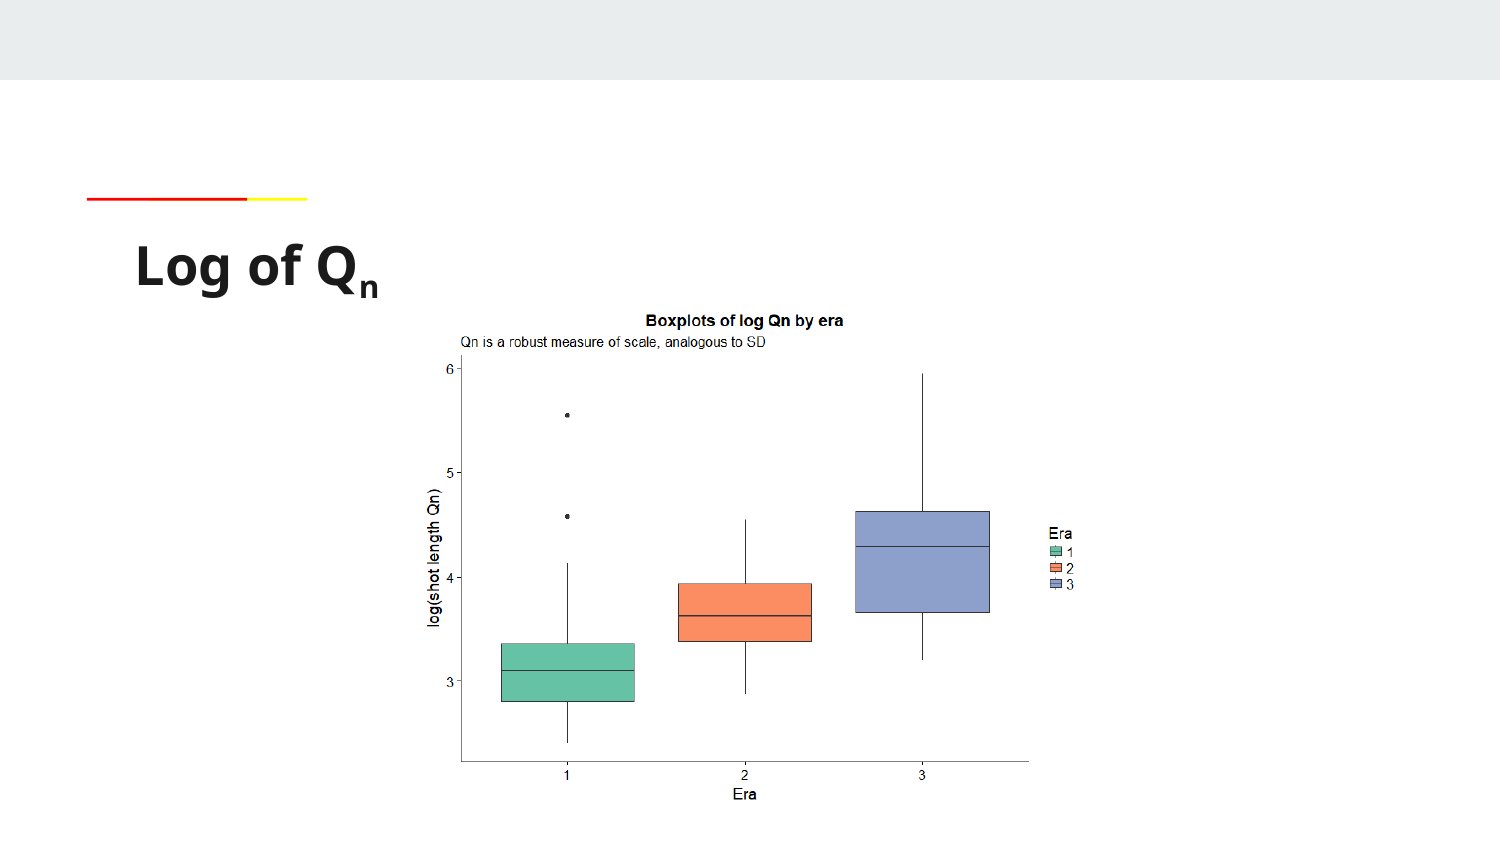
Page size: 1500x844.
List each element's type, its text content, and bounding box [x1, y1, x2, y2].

title Log of Qn [119, 216, 1381, 305]
picture [413, 303, 1088, 810]
